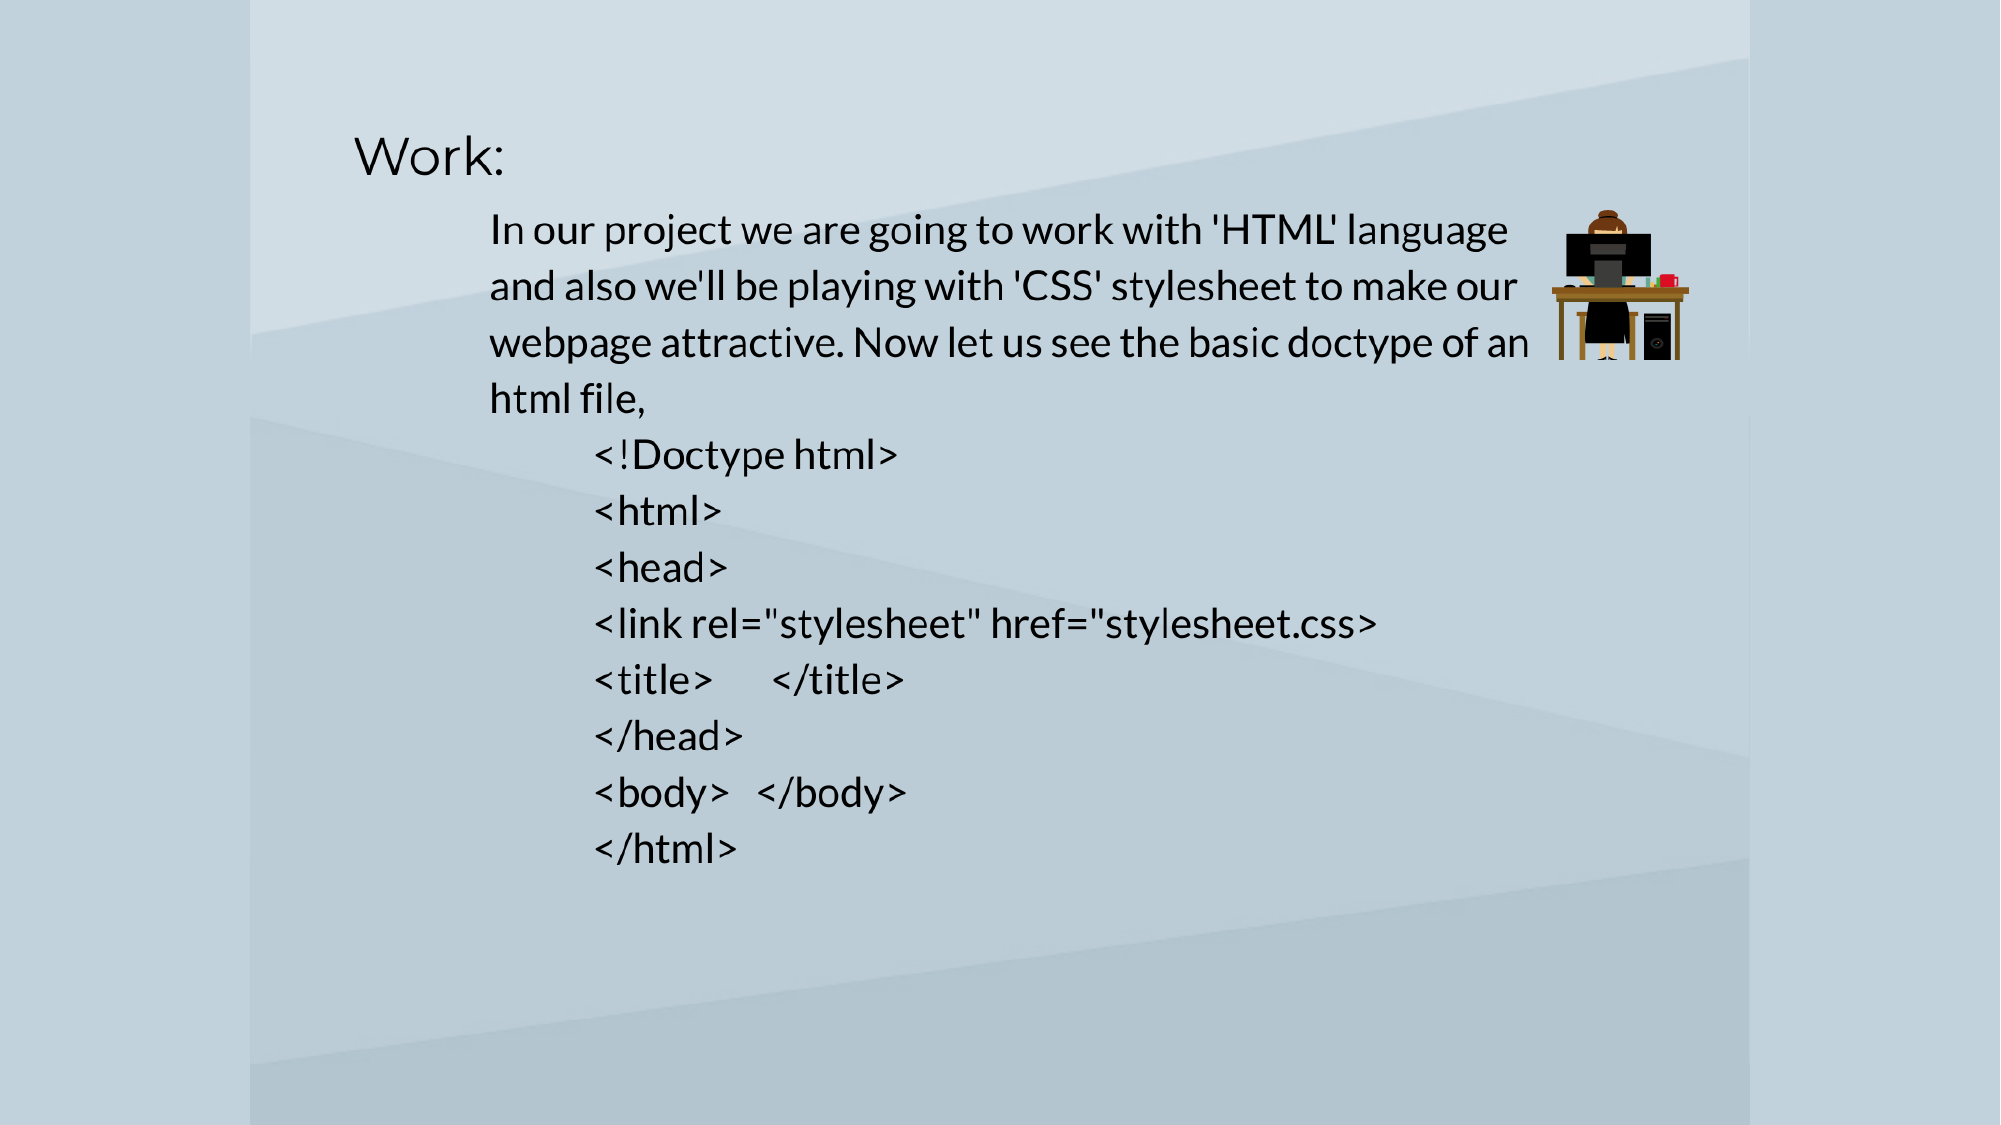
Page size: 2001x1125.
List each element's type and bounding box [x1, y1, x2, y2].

list [250, 0, 1750, 1125]
